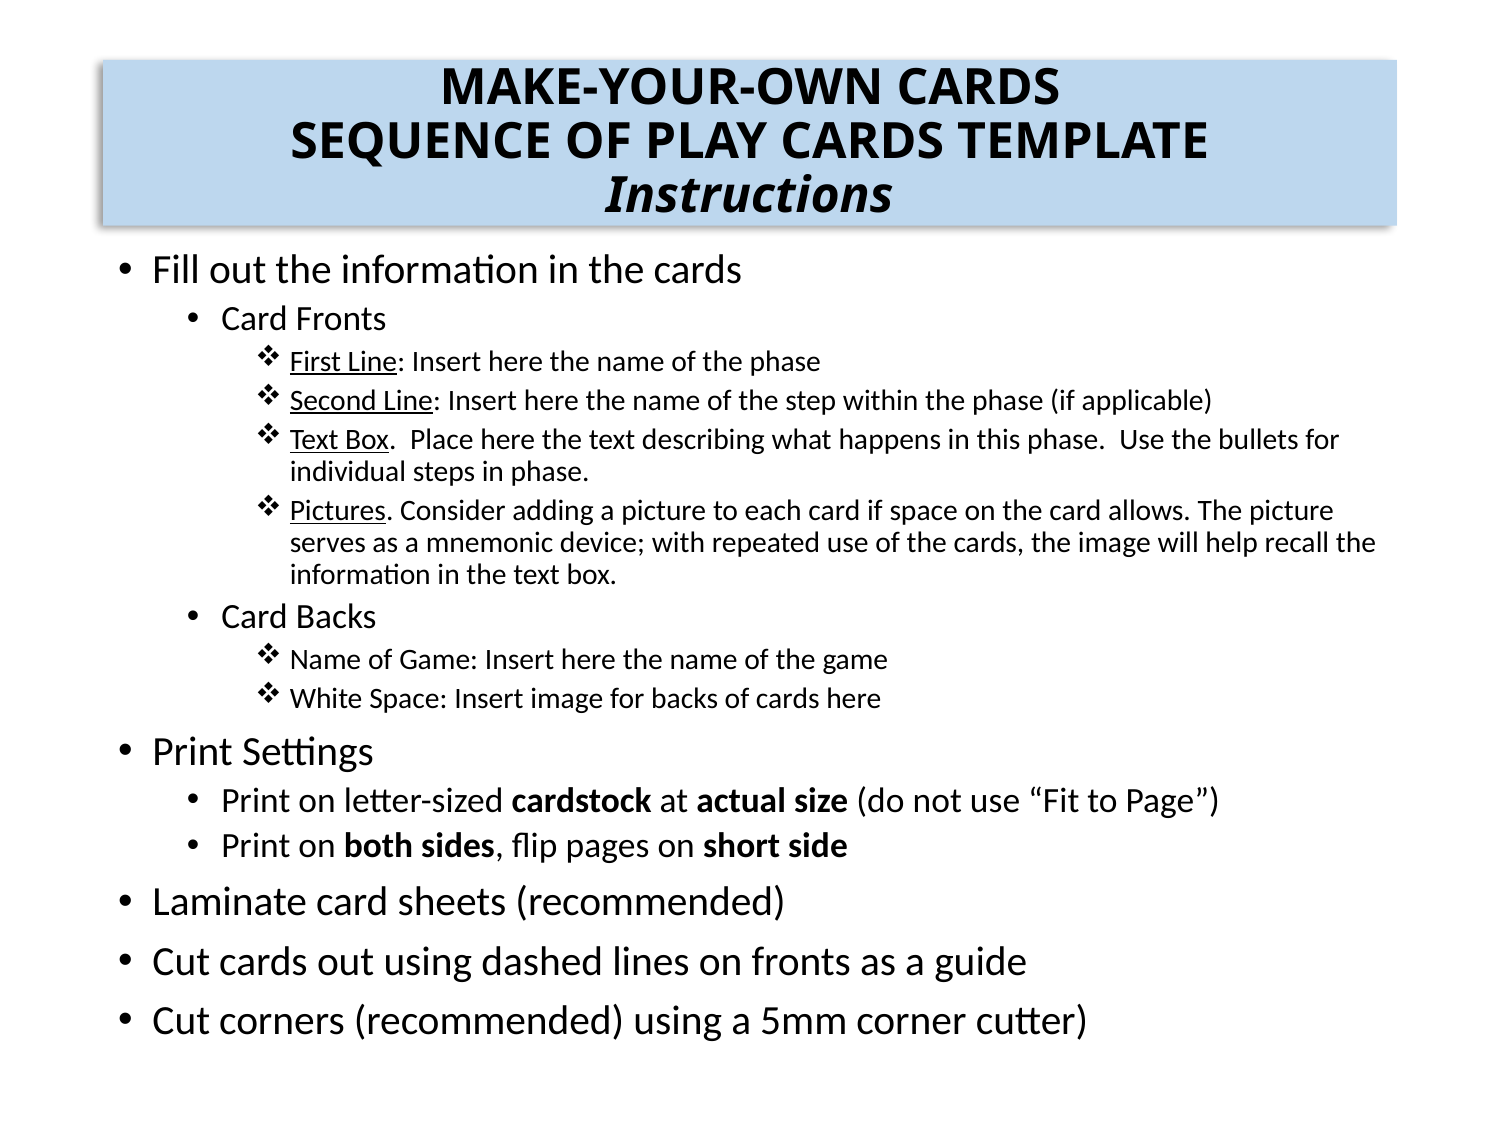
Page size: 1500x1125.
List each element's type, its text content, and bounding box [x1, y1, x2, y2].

title MAKE-YOUR-OWN CARDS SEQUENCE OF PLAY CARDS TEMPLATE Instructions [103, 59, 1397, 226]
list Fill out the information in the cards Card Fronts First Line: Insert here the name of the phase Second Line: Insert here the name of the step within the phase (if applicable) Text Box. Place here the text describing what happens in this phase. Use the bullets for individual steps in phase. Pictures. Consider adding a picture to each card if space on the card allows. The picture serves as a mnemonic device; with repeated use of the cards, the image will help recall the information in the text box. Card Backs Name of Game: Insert here the name of the game White Space: Insert image for backs of cards here Print Settings Print on letter-sized cardstock at actual size (do not use “Fit to Page”) Print on both sides, flip pages on short side Laminate card sheets (recommended) Cut cards out using dashed lines on fronts as a guide Cut corners (recommended) using a 5mm corner cutter) [103, 240, 1397, 1054]
